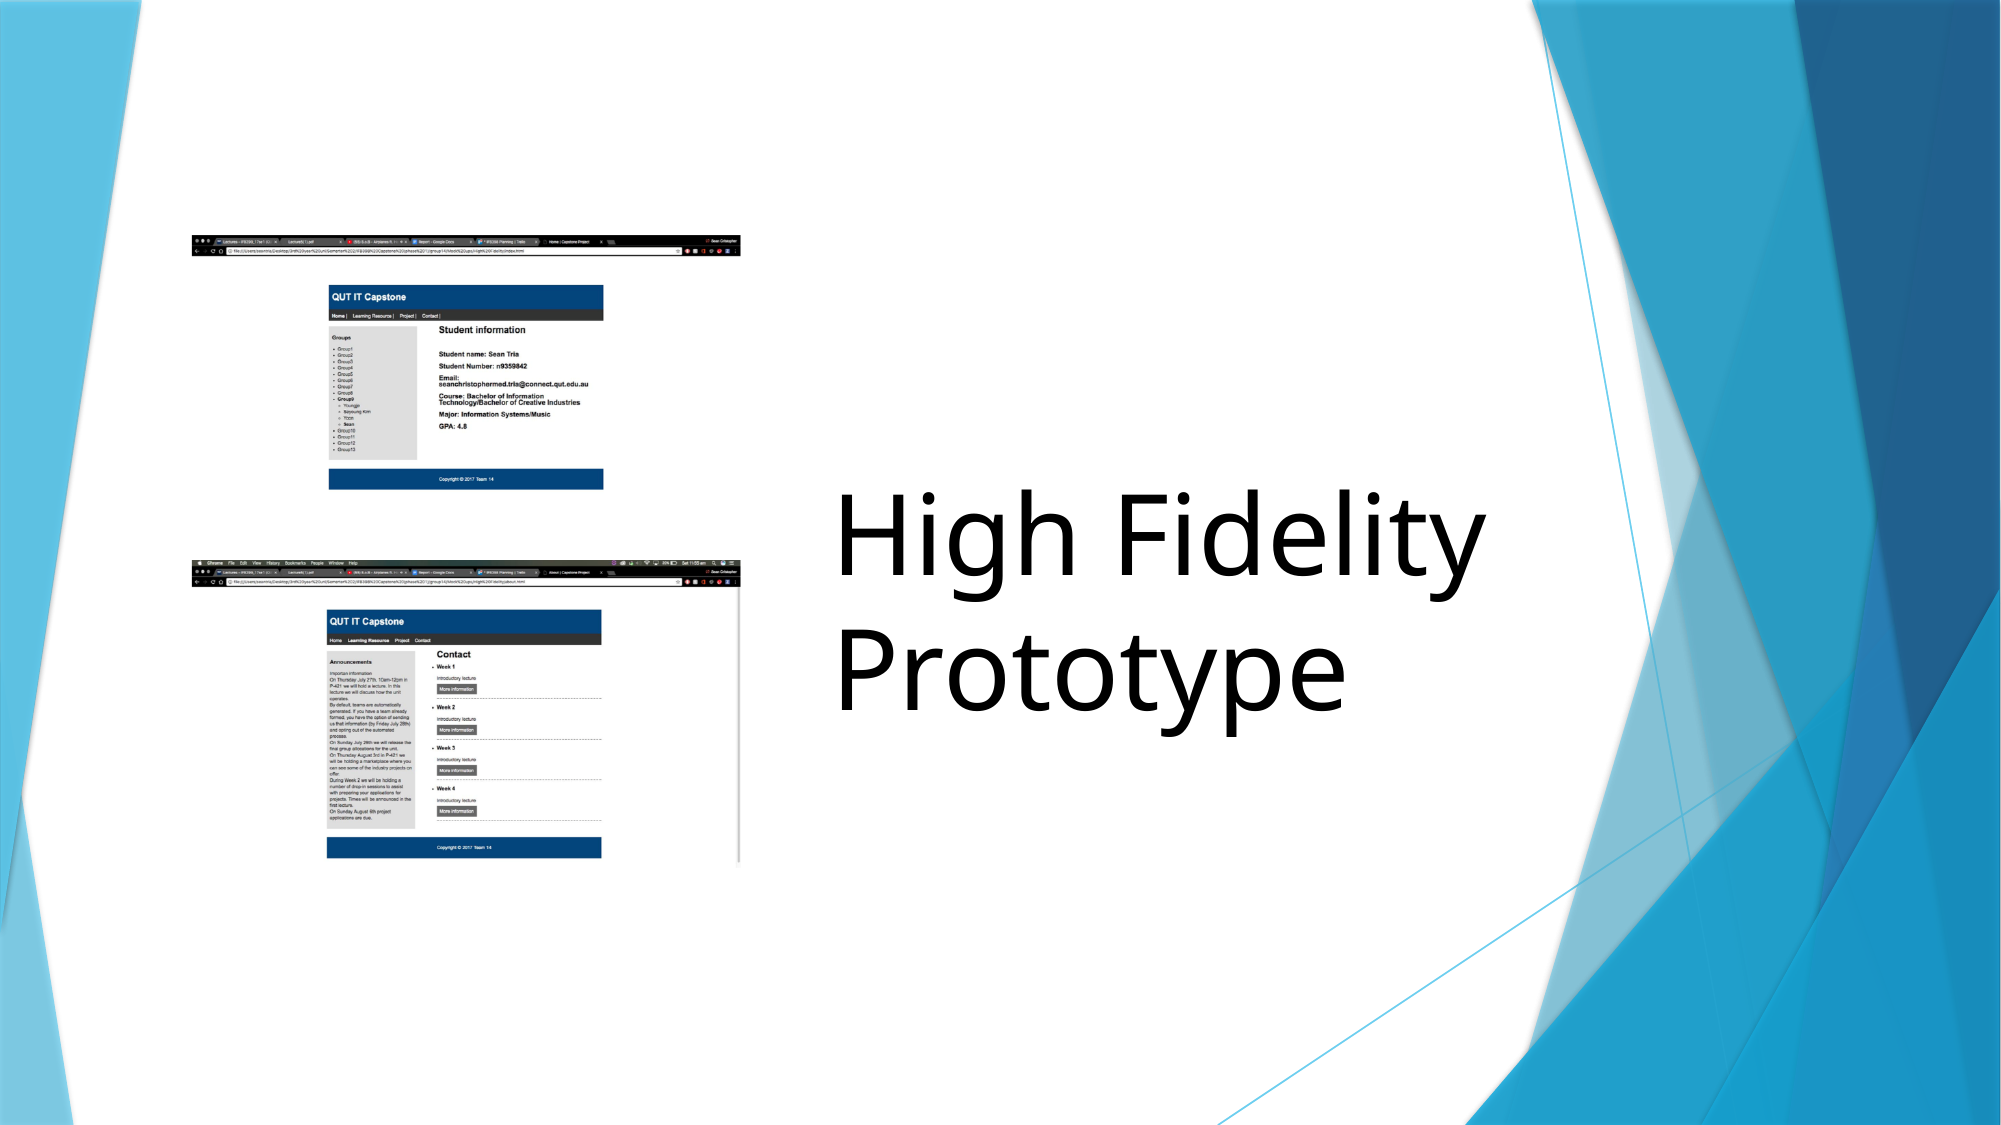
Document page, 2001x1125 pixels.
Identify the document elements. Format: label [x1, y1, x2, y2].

text_box [0, 0, 2000, 1125]
list [145, 227, 764, 899]
